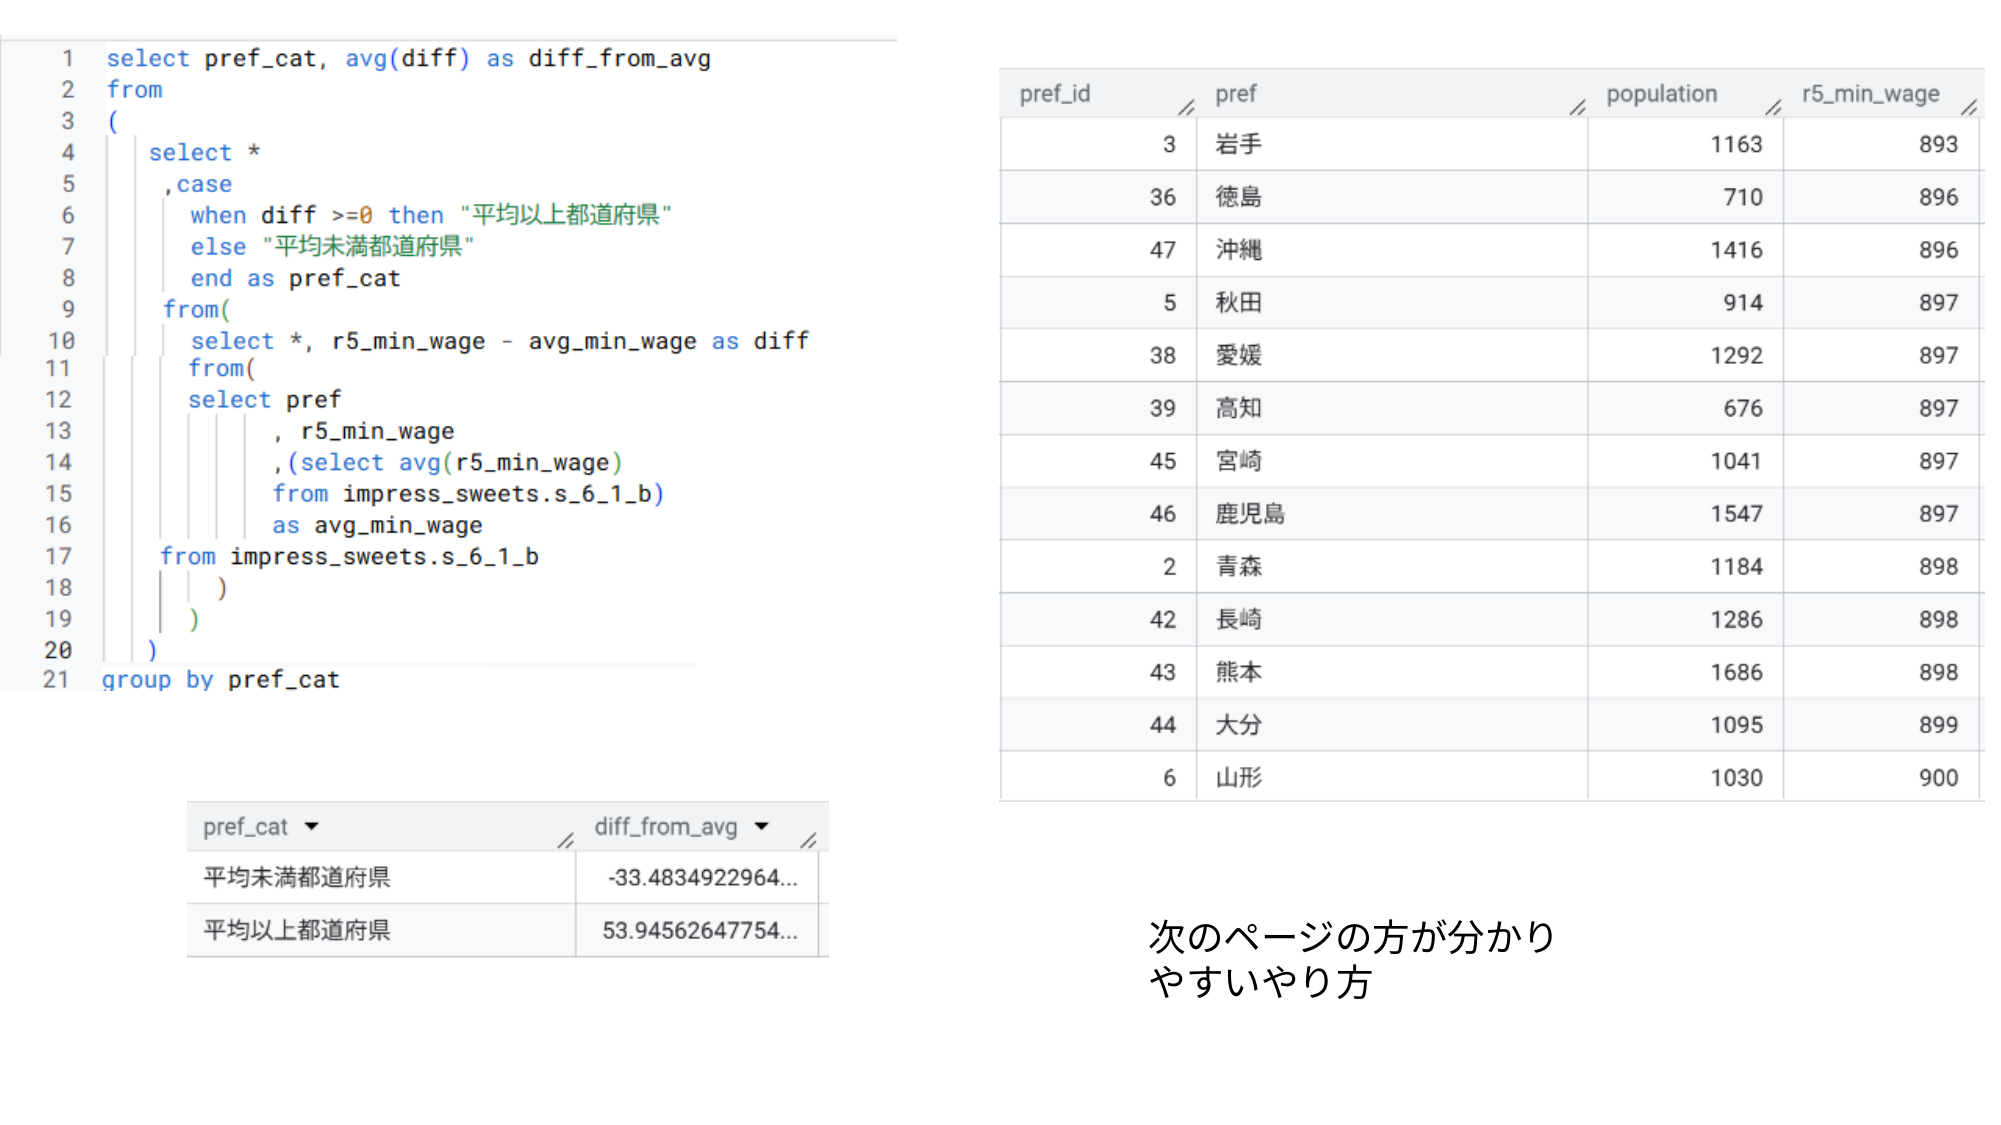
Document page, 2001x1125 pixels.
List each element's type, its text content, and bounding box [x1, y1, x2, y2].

picture [187, 800, 829, 965]
picture [0, 35, 898, 692]
text_box 次のページの方が分かりやすいやり方 [1133, 906, 1599, 1012]
picture [999, 68, 1985, 803]
